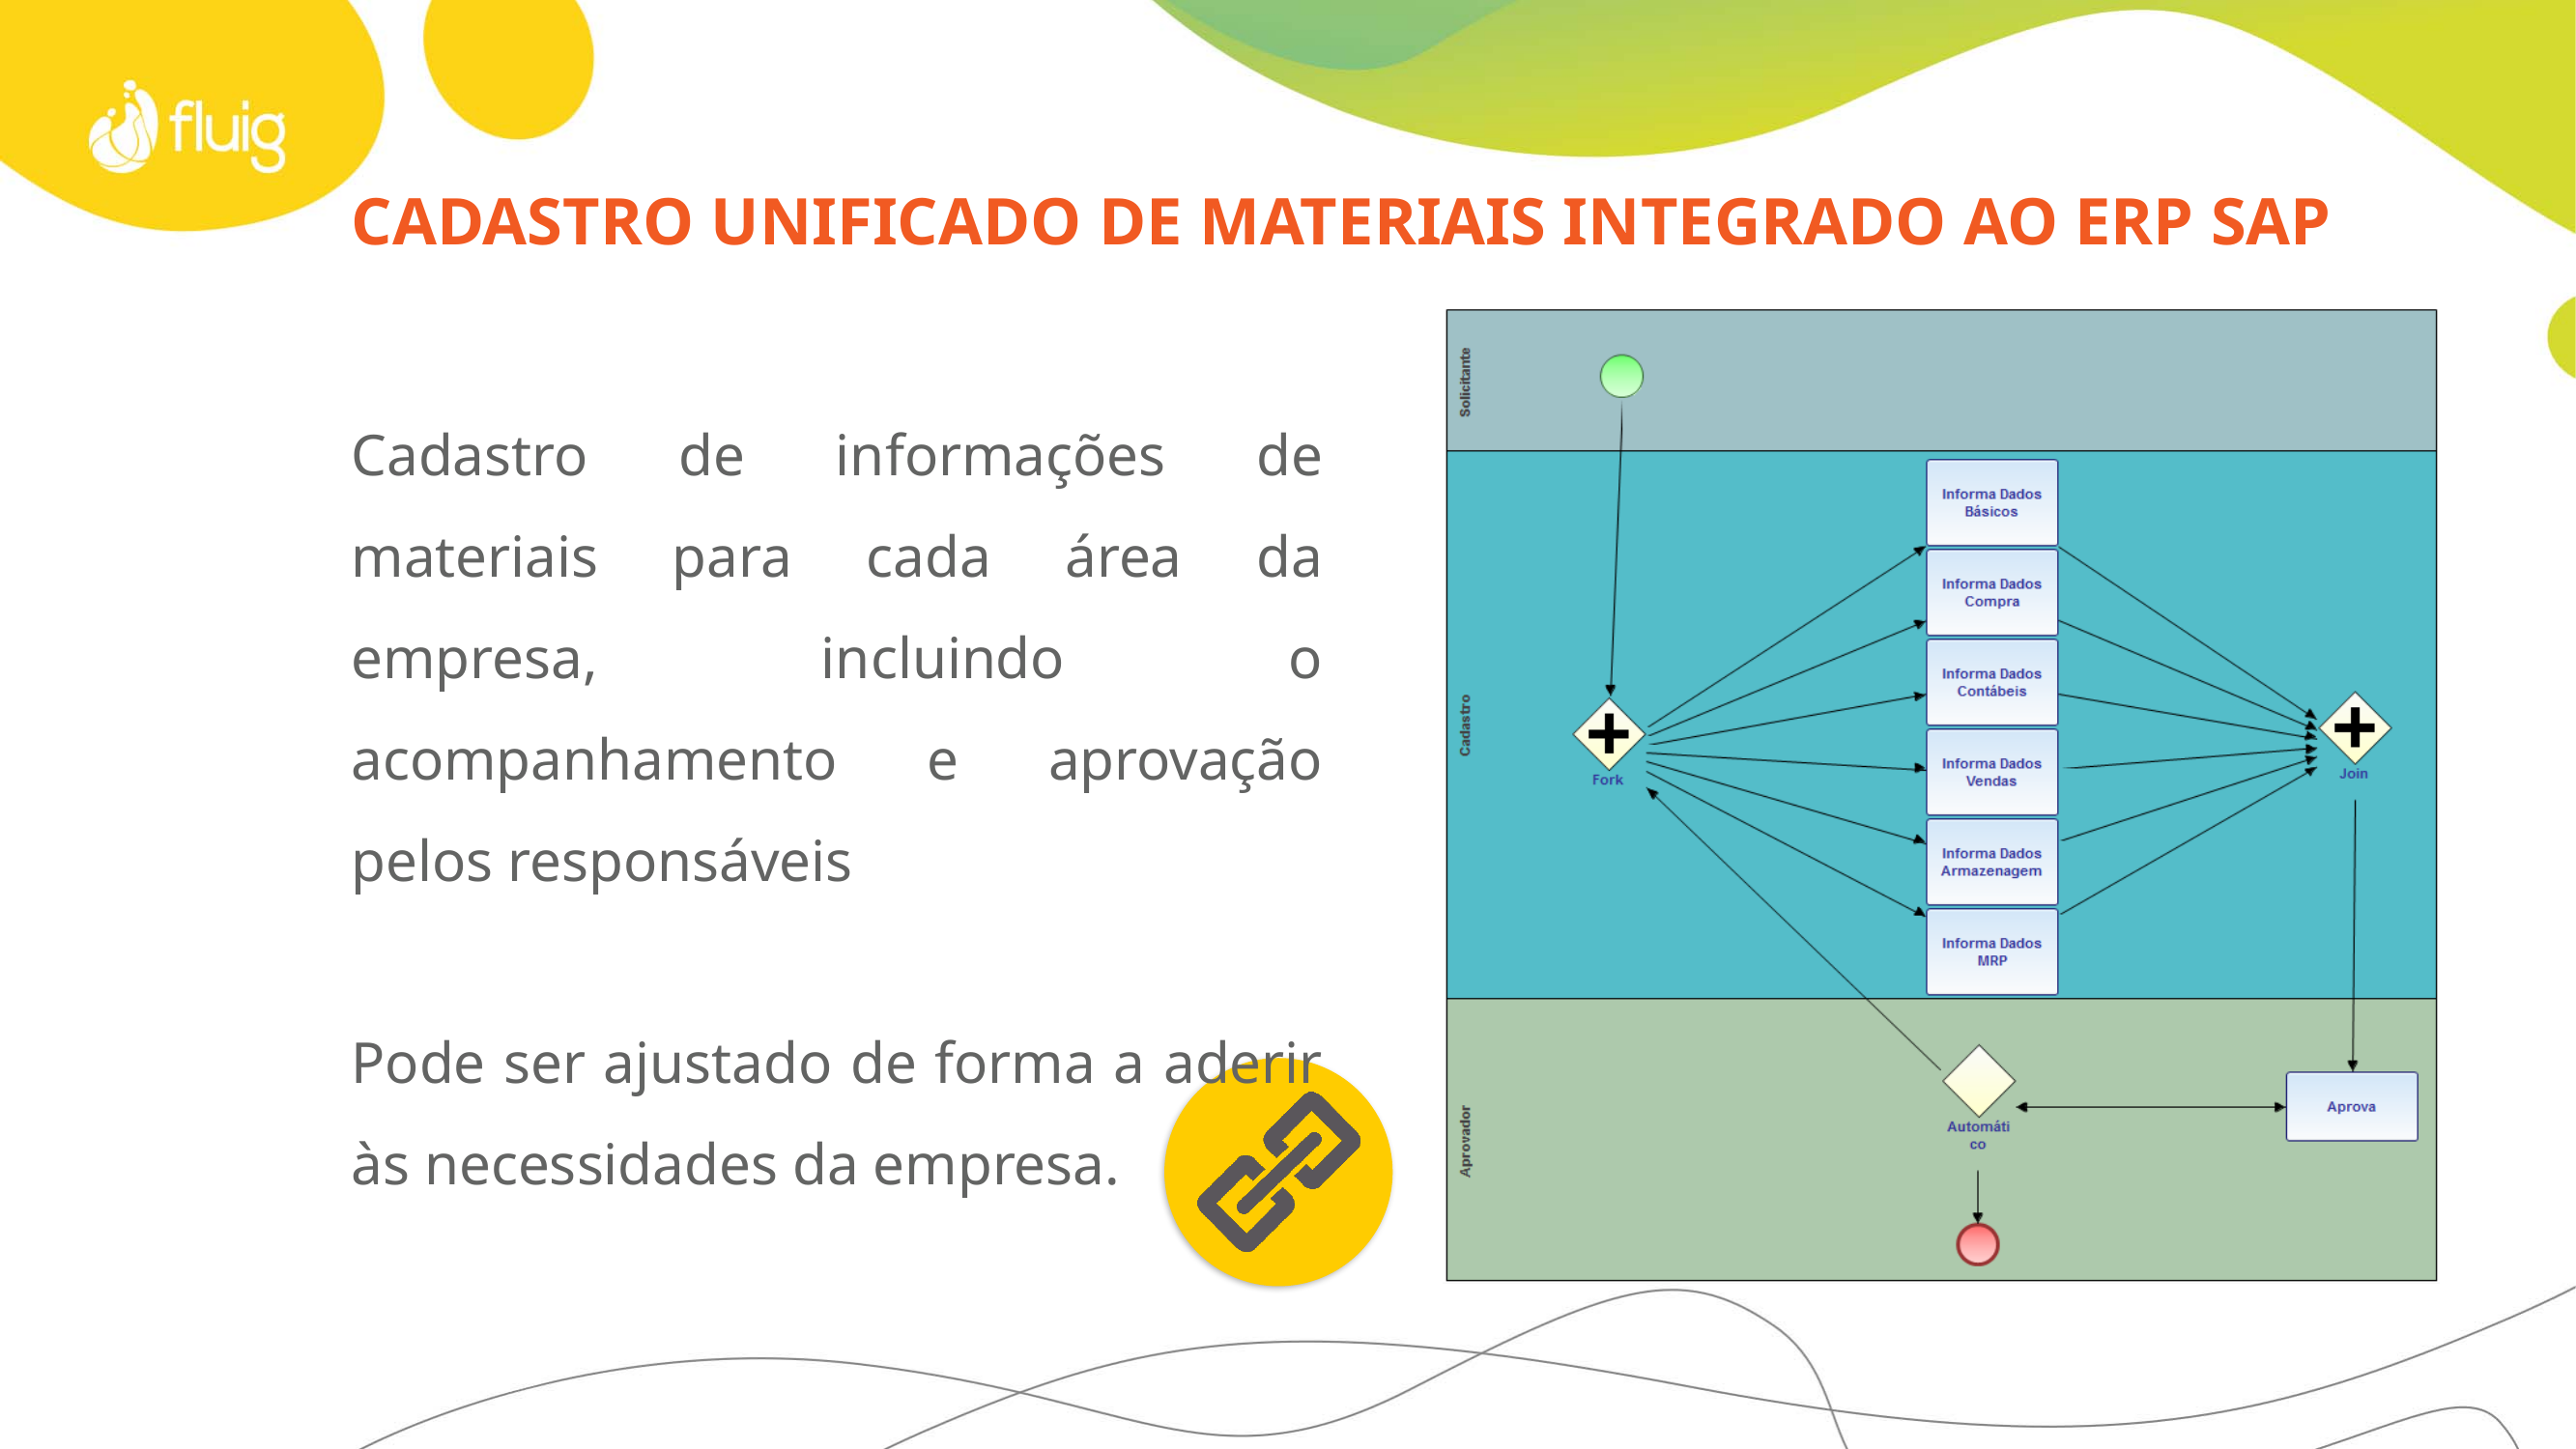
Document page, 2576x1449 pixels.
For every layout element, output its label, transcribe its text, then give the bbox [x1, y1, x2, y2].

title Cadastro Unificado de Materiais integrado ao ERP SAP [336, 173, 2352, 379]
text_box Cadastro de informações de materiais para cada área da empresa, incluindo o acompanhamento e aprovação pelos responsáveis Pode ser ajustado de forma a aderir às necessidades da empresa. [336, 378, 1337, 1204]
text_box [1163, 1057, 1393, 1287]
picture [0, 0, 2576, 1449]
